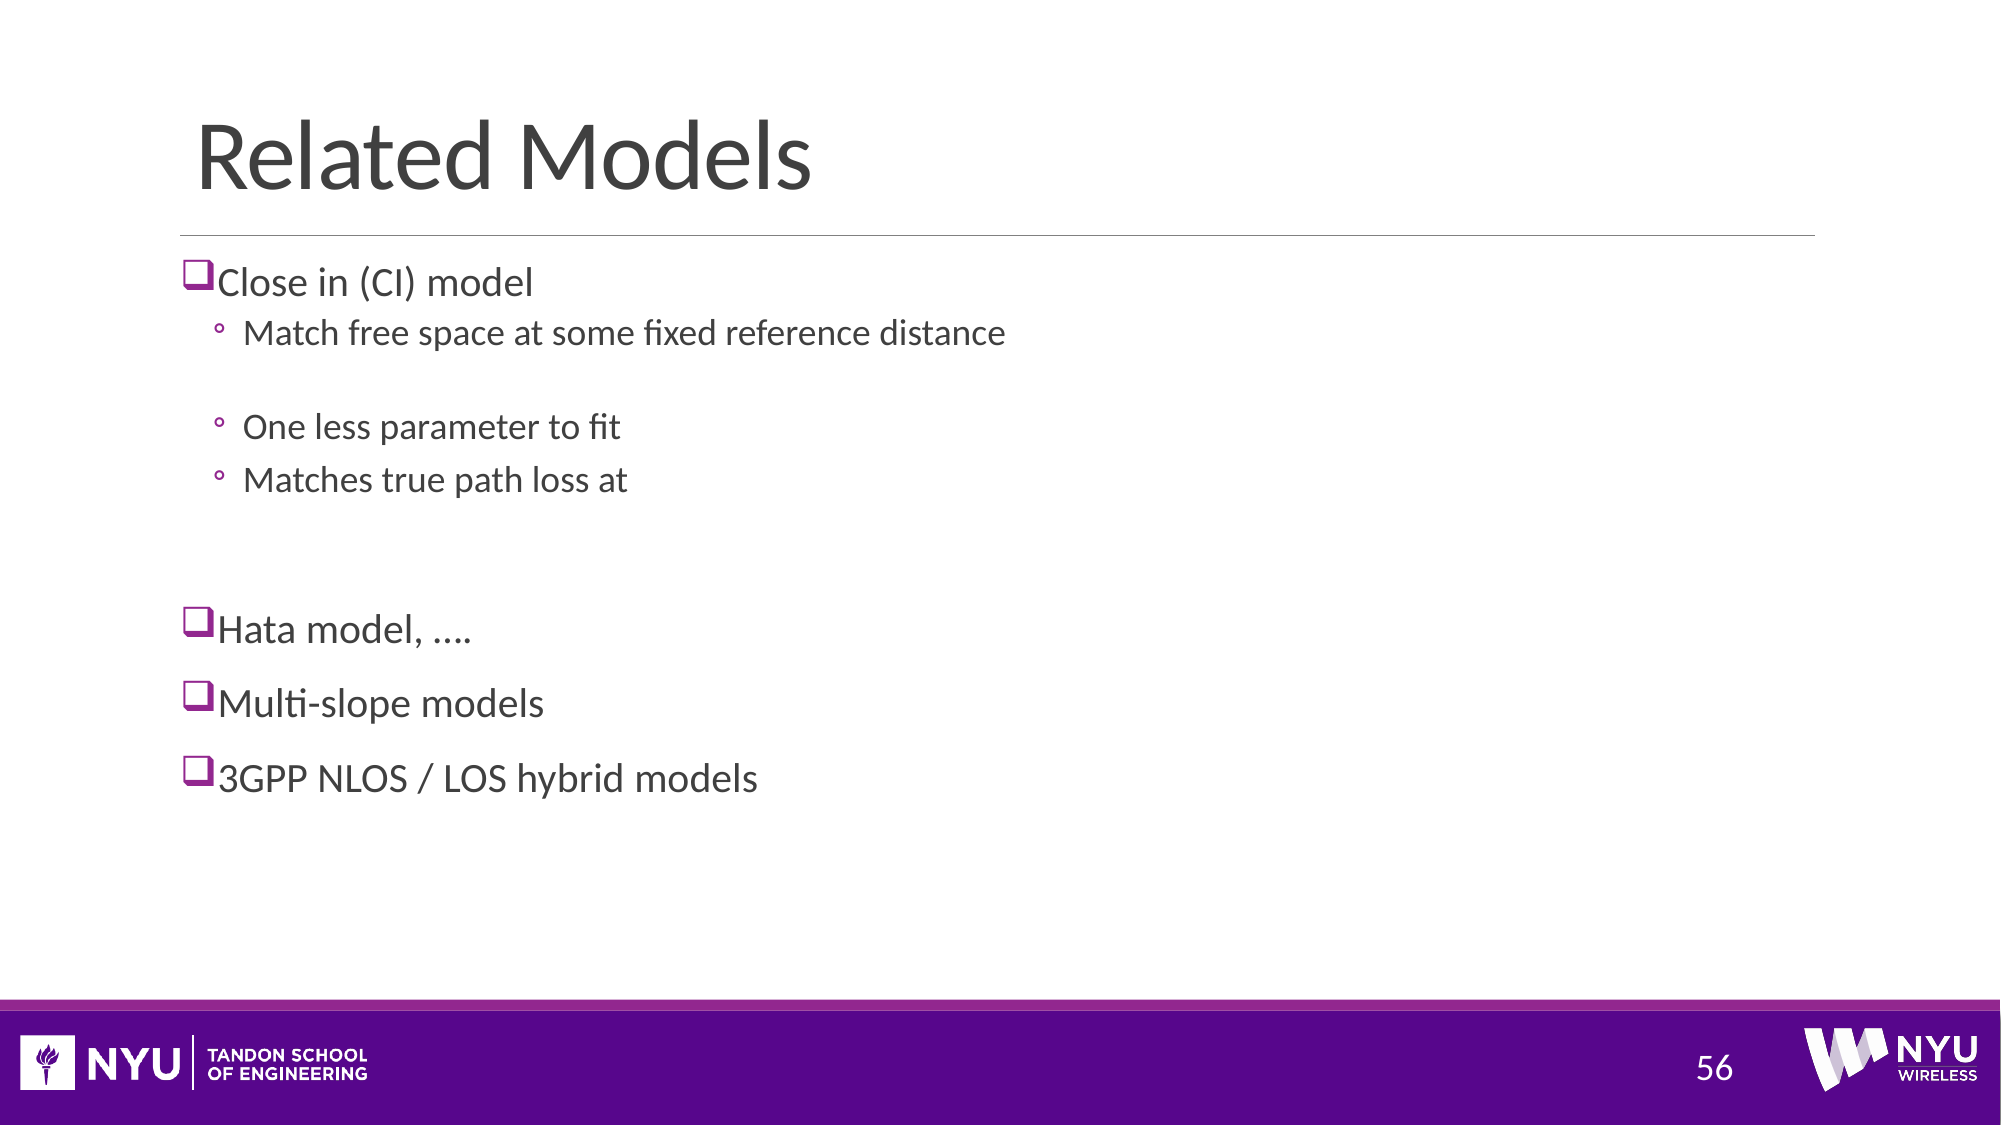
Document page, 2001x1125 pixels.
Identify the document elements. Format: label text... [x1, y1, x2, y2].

slide_number 56 [1533, 1035, 1749, 1096]
title Related Models [180, 47, 1830, 218]
